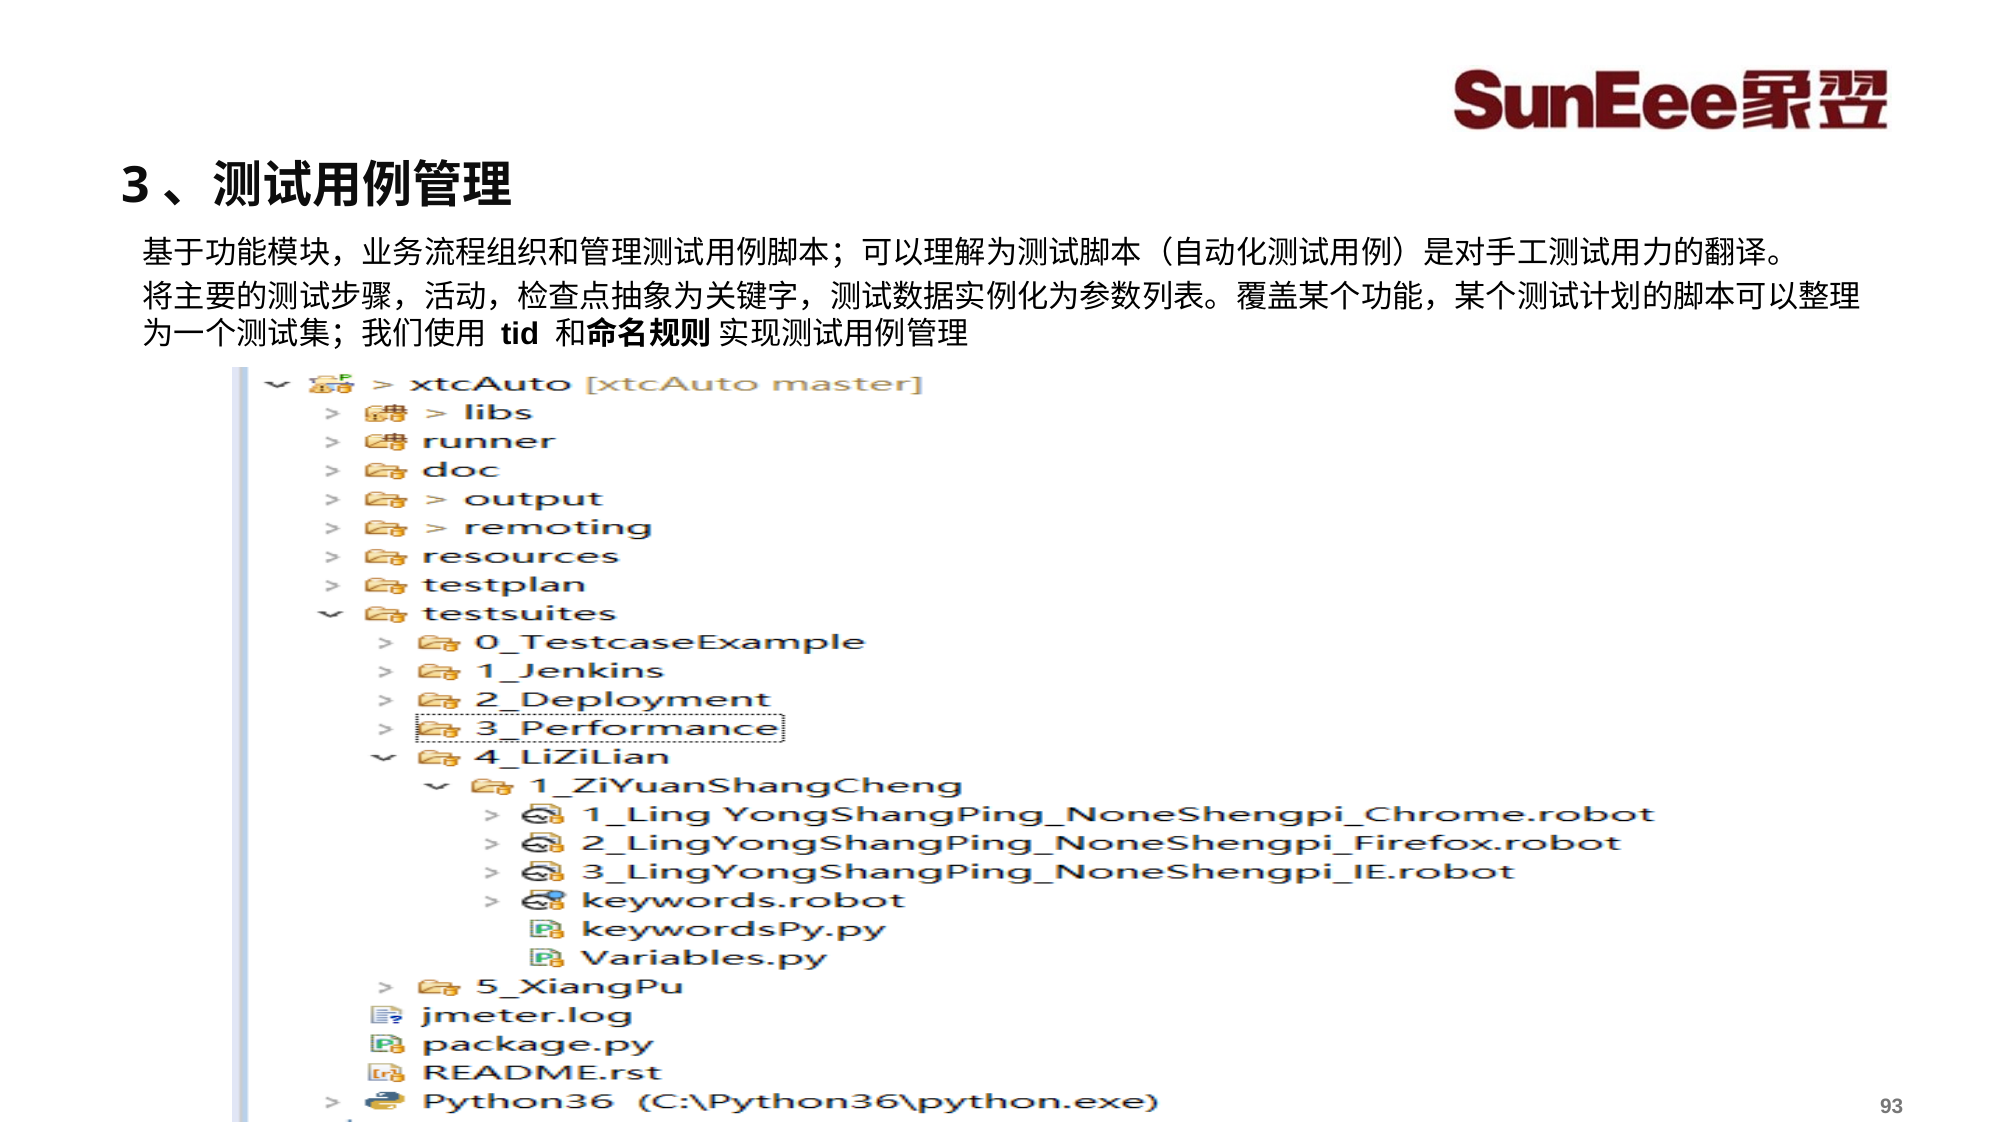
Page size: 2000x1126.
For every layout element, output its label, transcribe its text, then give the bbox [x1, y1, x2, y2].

title 3、测试用例管理 [106, 124, 1687, 221]
text_box 基于功能模块，业务流程组织和管理测试用例脚本；可以理解为测试脚本（自动化测试用例）是对手工测试用力的翻译。 将主要的测试步骤，活动，检查点抽象为关键字，测试数据实例化为参数列表。覆盖某个功能，某个测试计划的脚本可以整理为一个测试集；我们使用 tid 和命名规则 实现测试用例管理 [127, 224, 1888, 368]
picture [232, 366, 1827, 1122]
slide_number 93 [1827, 1084, 1925, 1122]
picture [1447, 65, 1892, 132]
